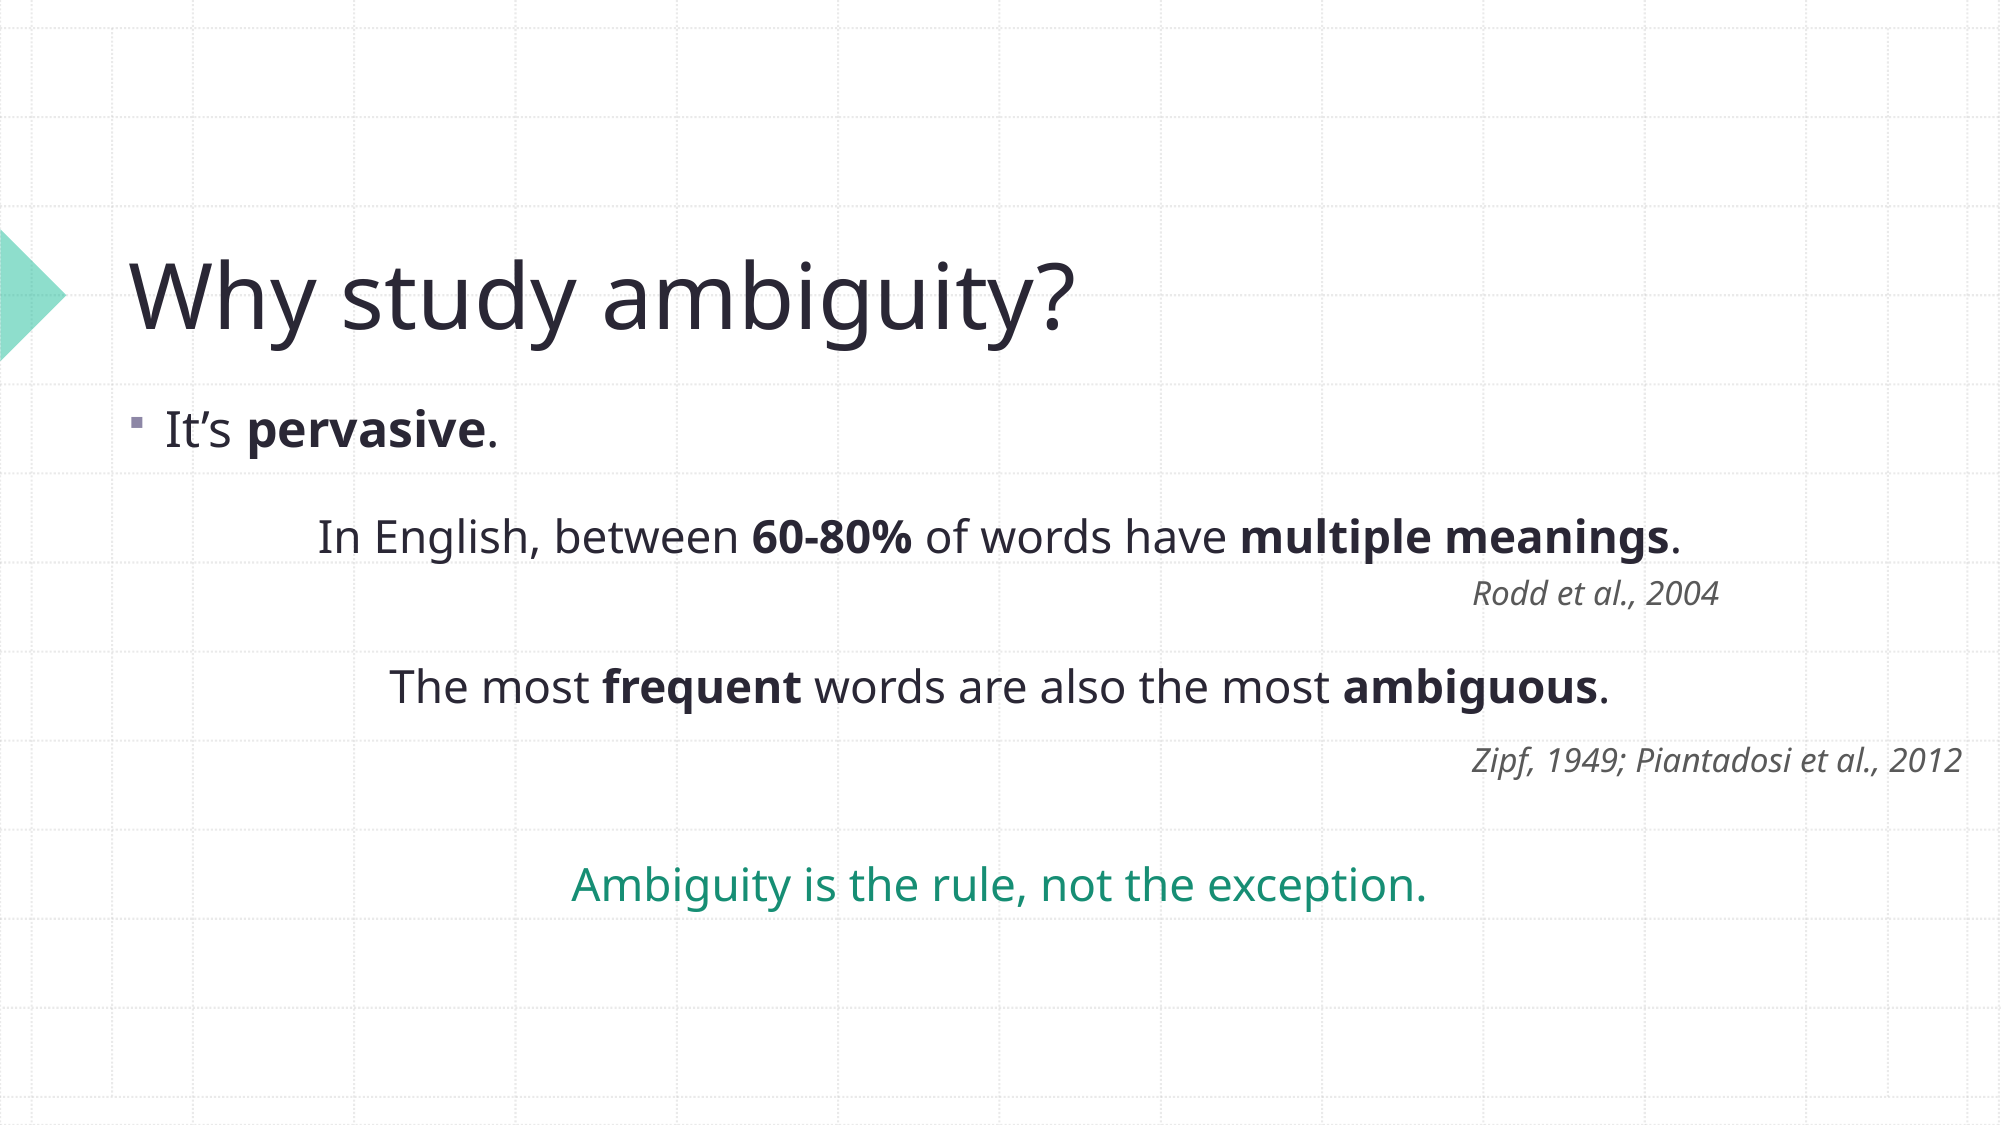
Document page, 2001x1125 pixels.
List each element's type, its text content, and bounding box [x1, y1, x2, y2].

list It’s pervasive. [113, 383, 1808, 508]
text_box Ambiguity is the rule, not the exception. [277, 843, 1722, 967]
title Why study ambiguity? [113, 119, 1808, 356]
text_box In English, between 60-80% of words have multiple meanings. [277, 494, 1722, 618]
text_box The most frequent words are also the most ambiguous. [277, 644, 1722, 768]
text_box Rodd et al., 2004 [1457, 564, 2000, 674]
text_box Zipf, 1949; Piantadosi et al., 2012 [1457, 731, 2000, 841]
